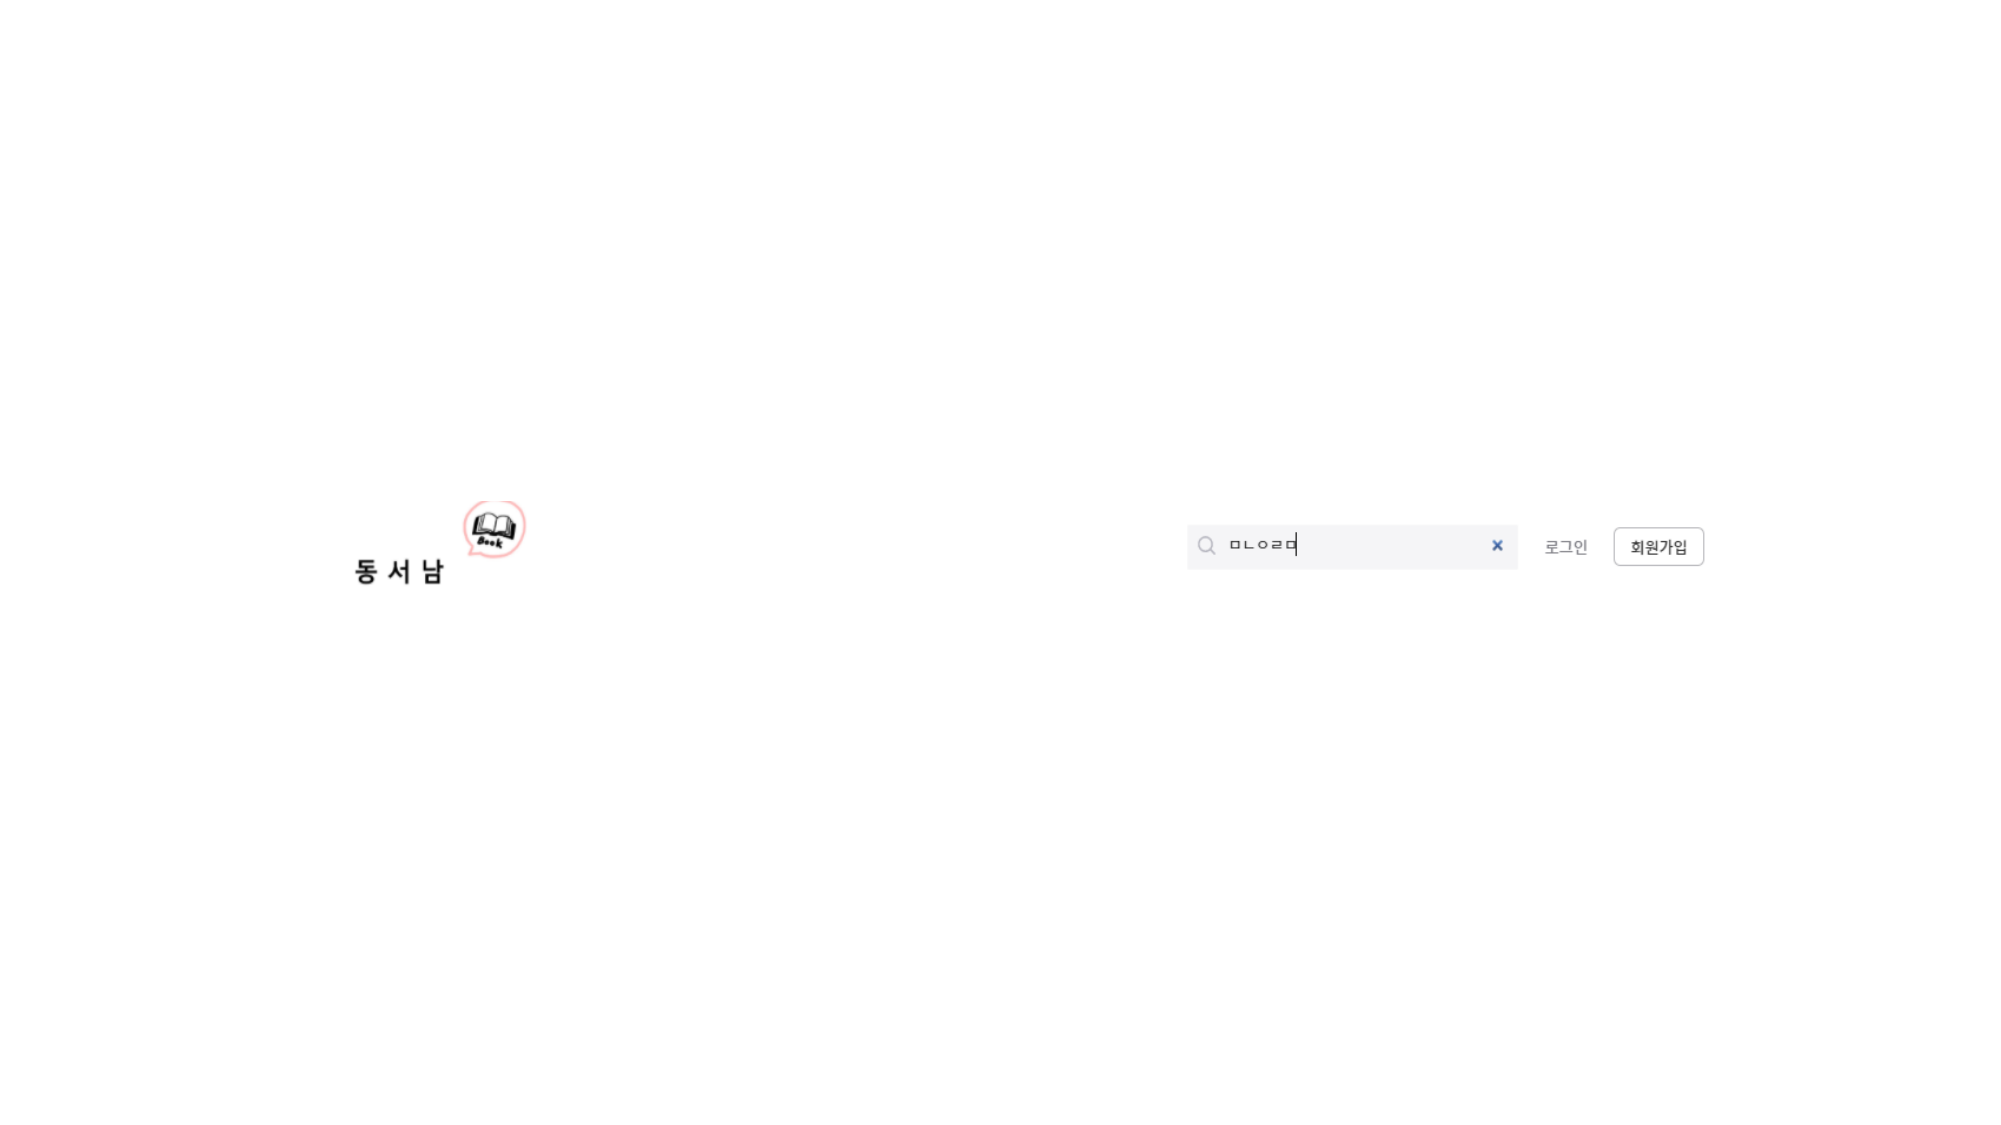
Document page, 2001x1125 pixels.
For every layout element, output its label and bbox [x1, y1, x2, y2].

picture [272, 501, 1728, 600]
